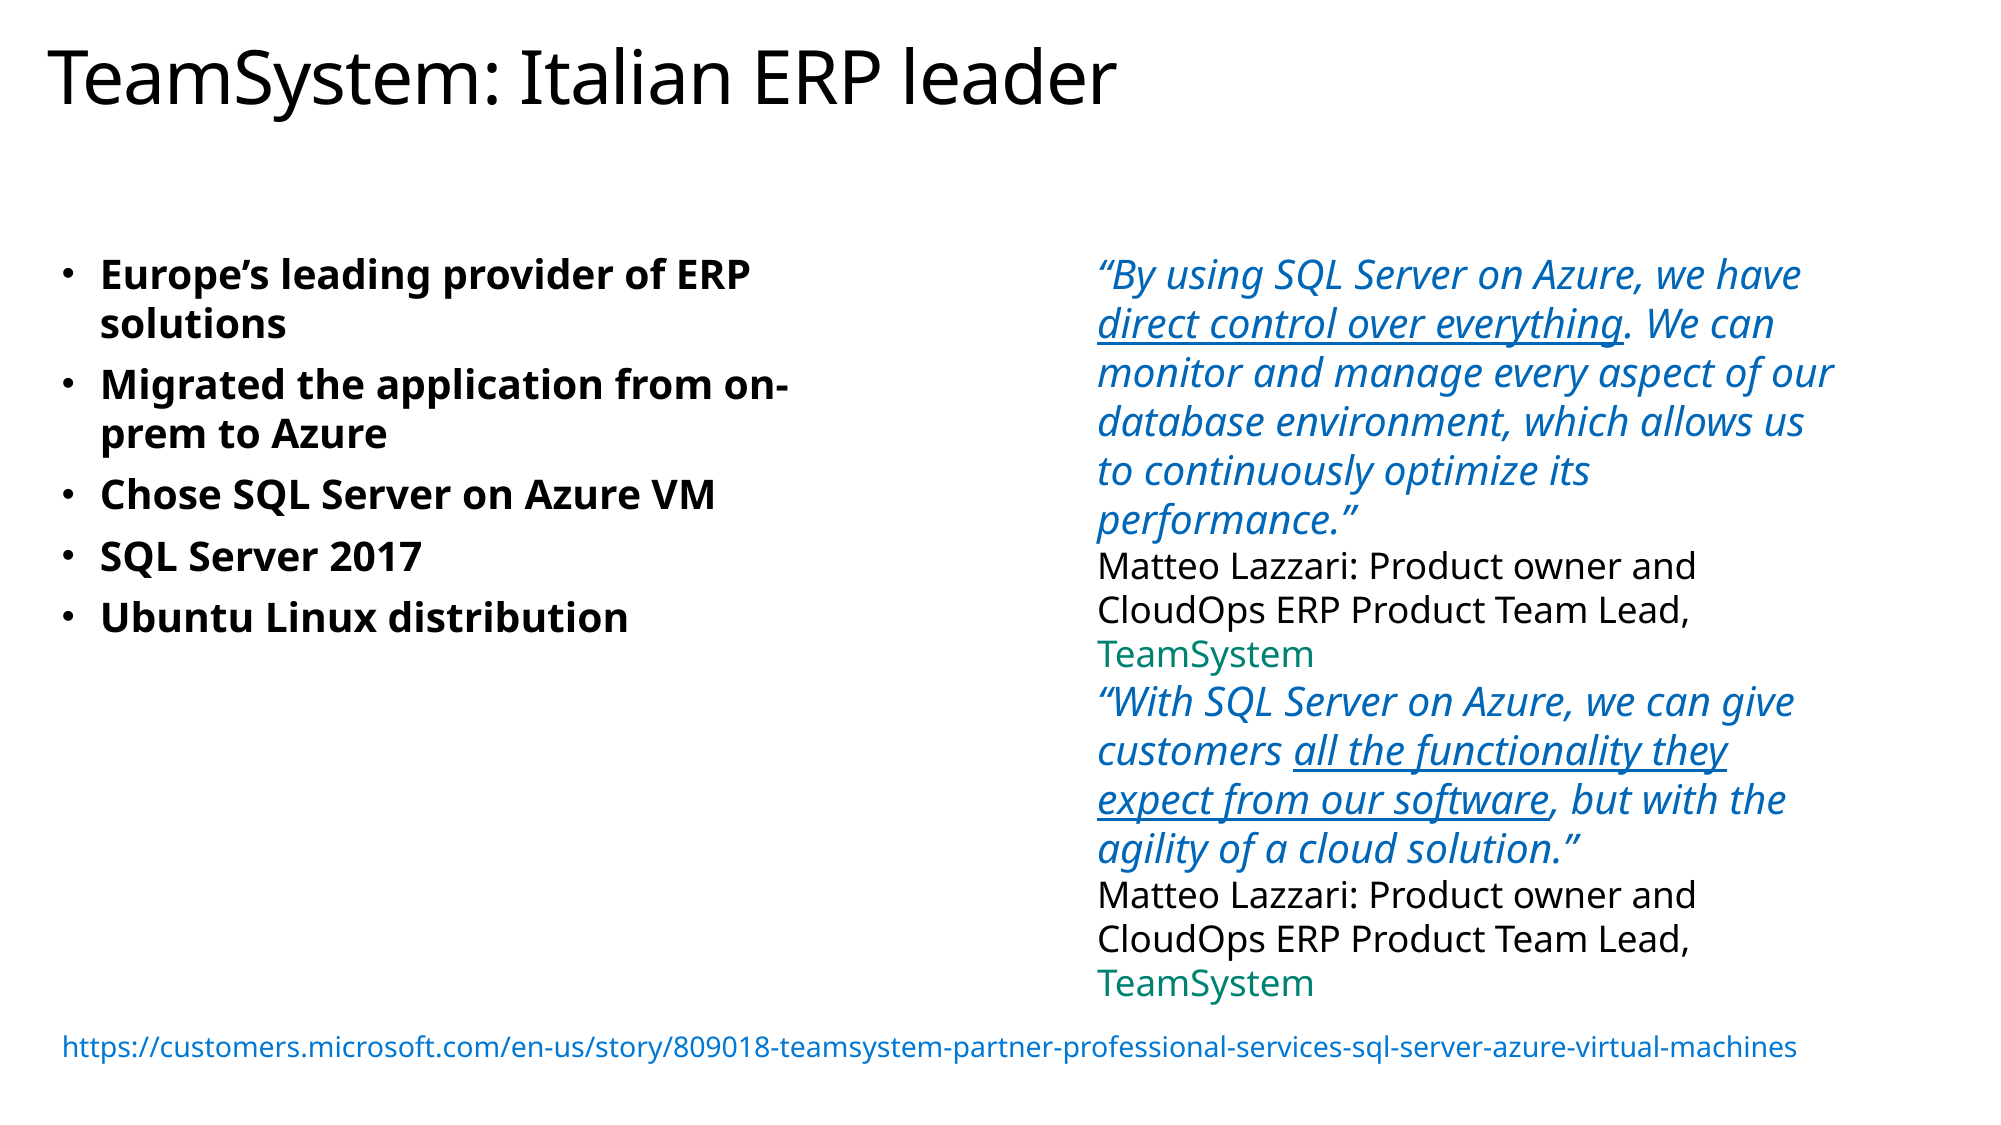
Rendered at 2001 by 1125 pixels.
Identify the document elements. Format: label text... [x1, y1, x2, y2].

text_box Europe’s leading provider of ERP solutions Migrated the application from on-prem to Azure Chose SQL Server on Azure VM SQL Server 2017 Ubuntu Linux distribution [47, 241, 909, 959]
text_box “By using SQL Server on Azure, we have direct control over everything. We can monitor and manage every aspect of our database environment, which allows us to continuously optimize its performance.” Matteo Lazzari: Product owner and CloudOps ERP Product Team Lead, TeamSystem [1082, 241, 1867, 668]
title TeamSystem: Italian ERP leader [47, 29, 1855, 121]
text_box “With SQL Server on Azure, we can give customers all the functionality they expect from our software, but with the agility of a cloud solution.” Matteo Lazzari: Product owner and CloudOps ERP Product Team Lead, TeamSystem [1082, 668, 1867, 1012]
text_box https://customers.microsoft.com/en-us/story/809018-teamsystem-partner-professional-services-sql-server-azure-virtual-machines [47, 1021, 1855, 1076]
